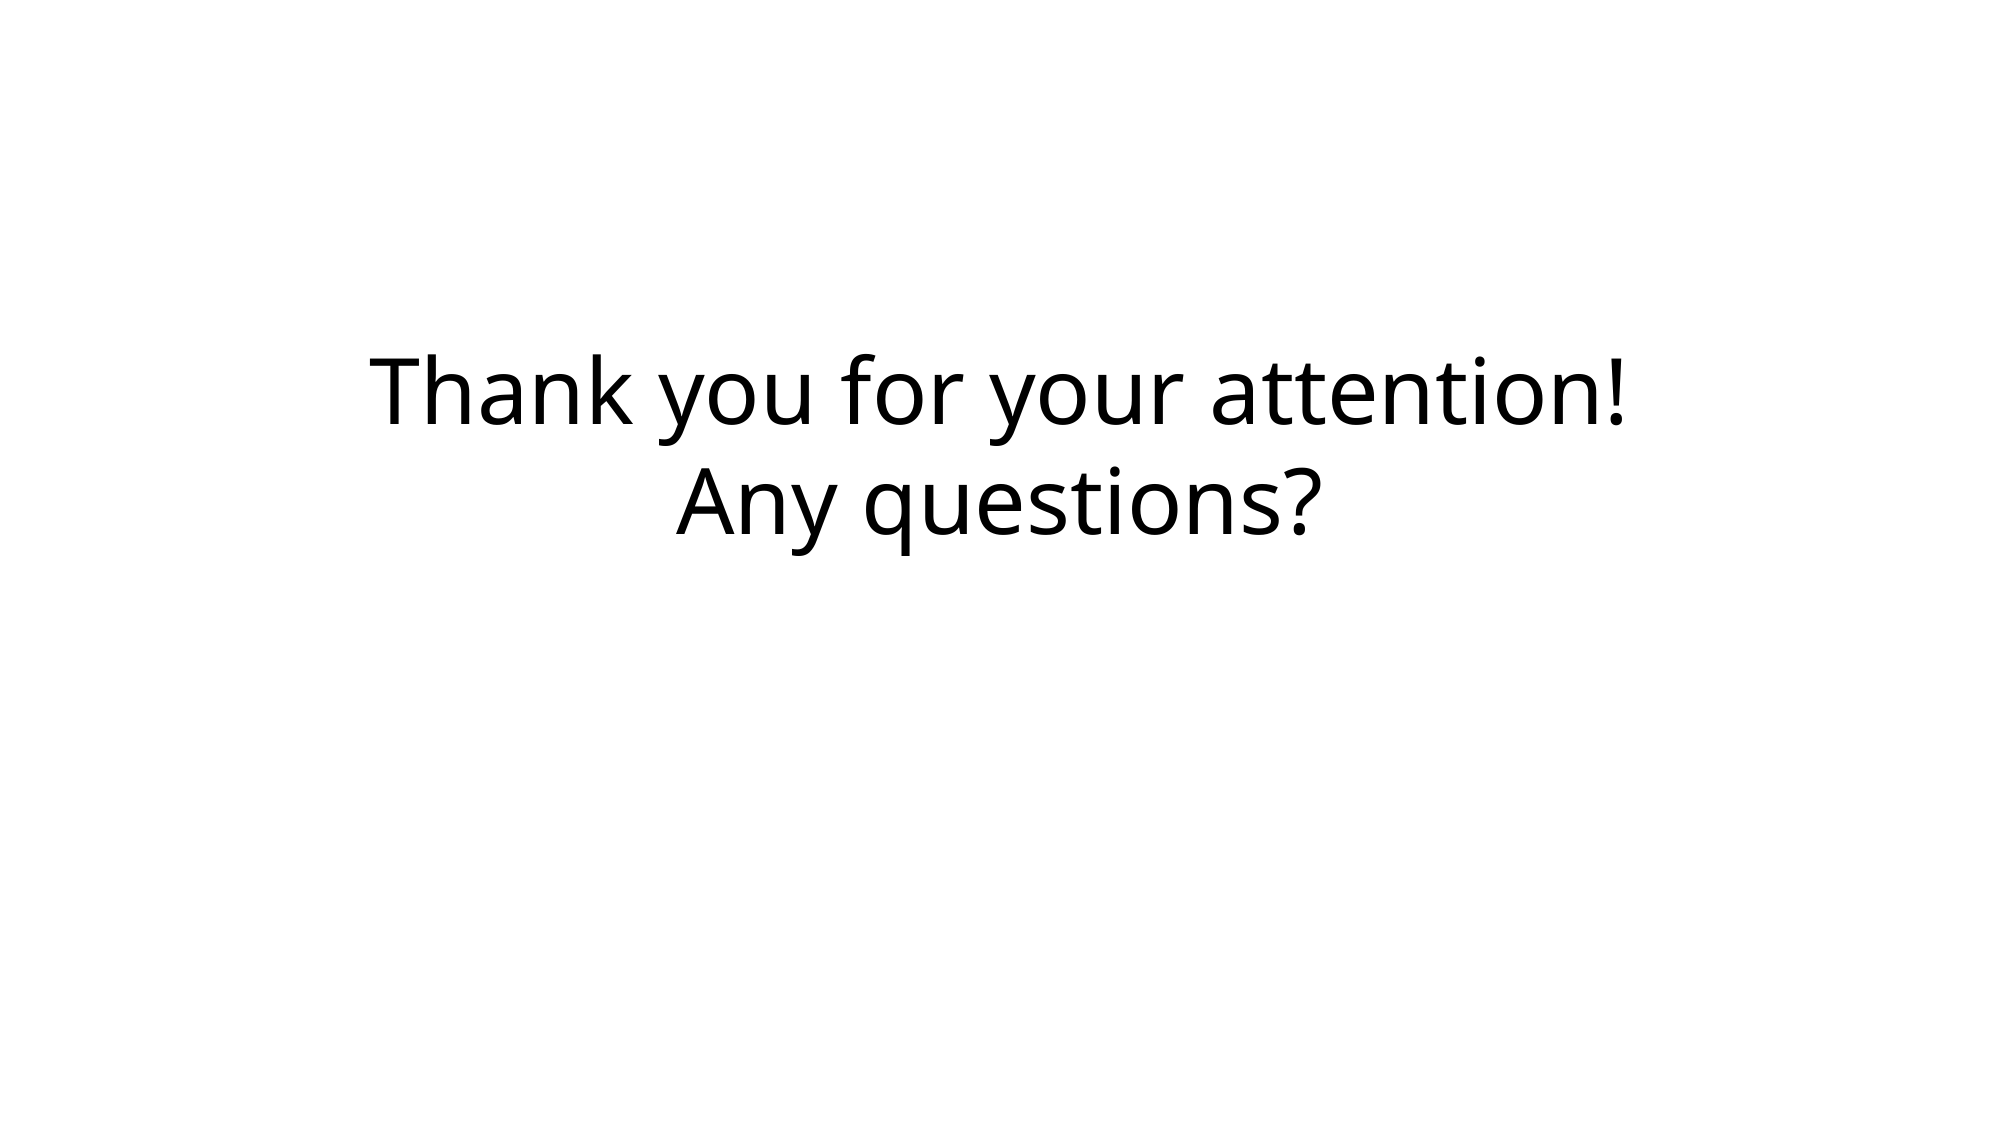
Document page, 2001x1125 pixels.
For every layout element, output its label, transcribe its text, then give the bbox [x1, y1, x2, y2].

text_box Thank you for your attention! Any questions? [354, 325, 1646, 560]
